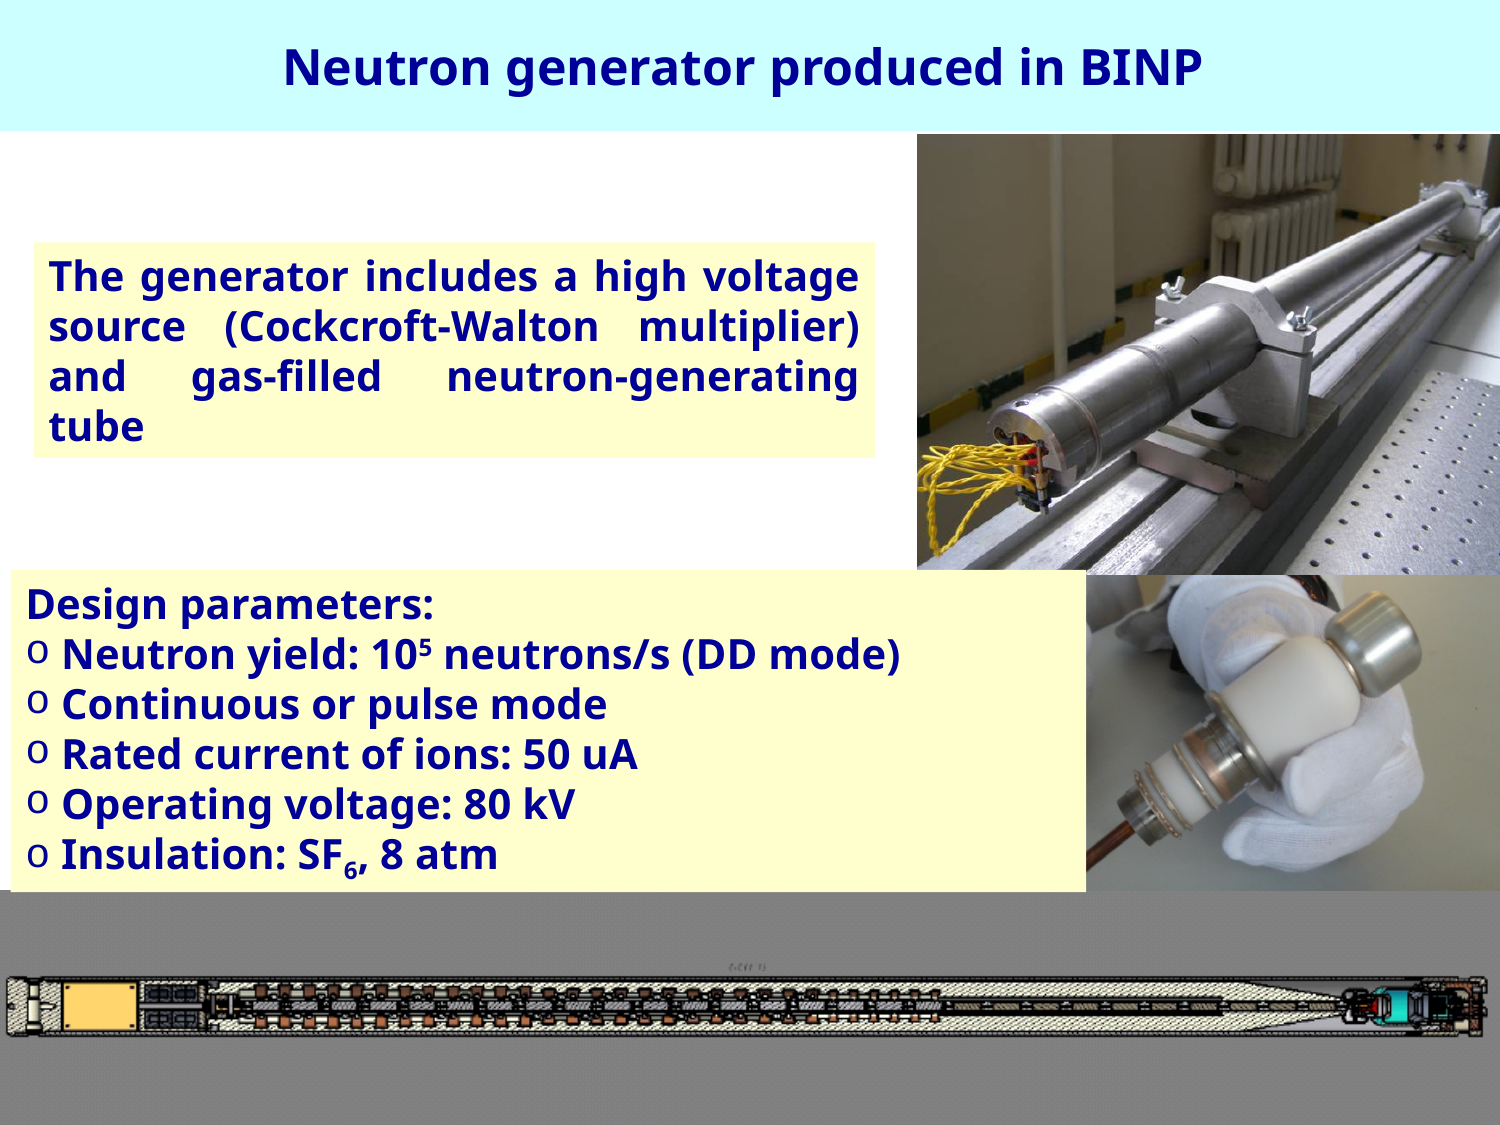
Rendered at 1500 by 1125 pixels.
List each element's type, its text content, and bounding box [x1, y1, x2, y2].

text_box Neutron generator produced in BINP [0, 0, 1500, 132]
text_box Design parameters: Neutron yield: 105 neutrons/s (DD mode) Continuous or pulse mode Rated current of ions: 50 uA Operating voltage: 80 kV Insulation: SF6, 8 atm [10, 569, 1086, 889]
picture [0, 134, 1500, 1125]
text_box The generator includes a high voltage source (Cockcroft-Walton multiplier) and gas-filled neutron-generating tube [33, 242, 875, 458]
